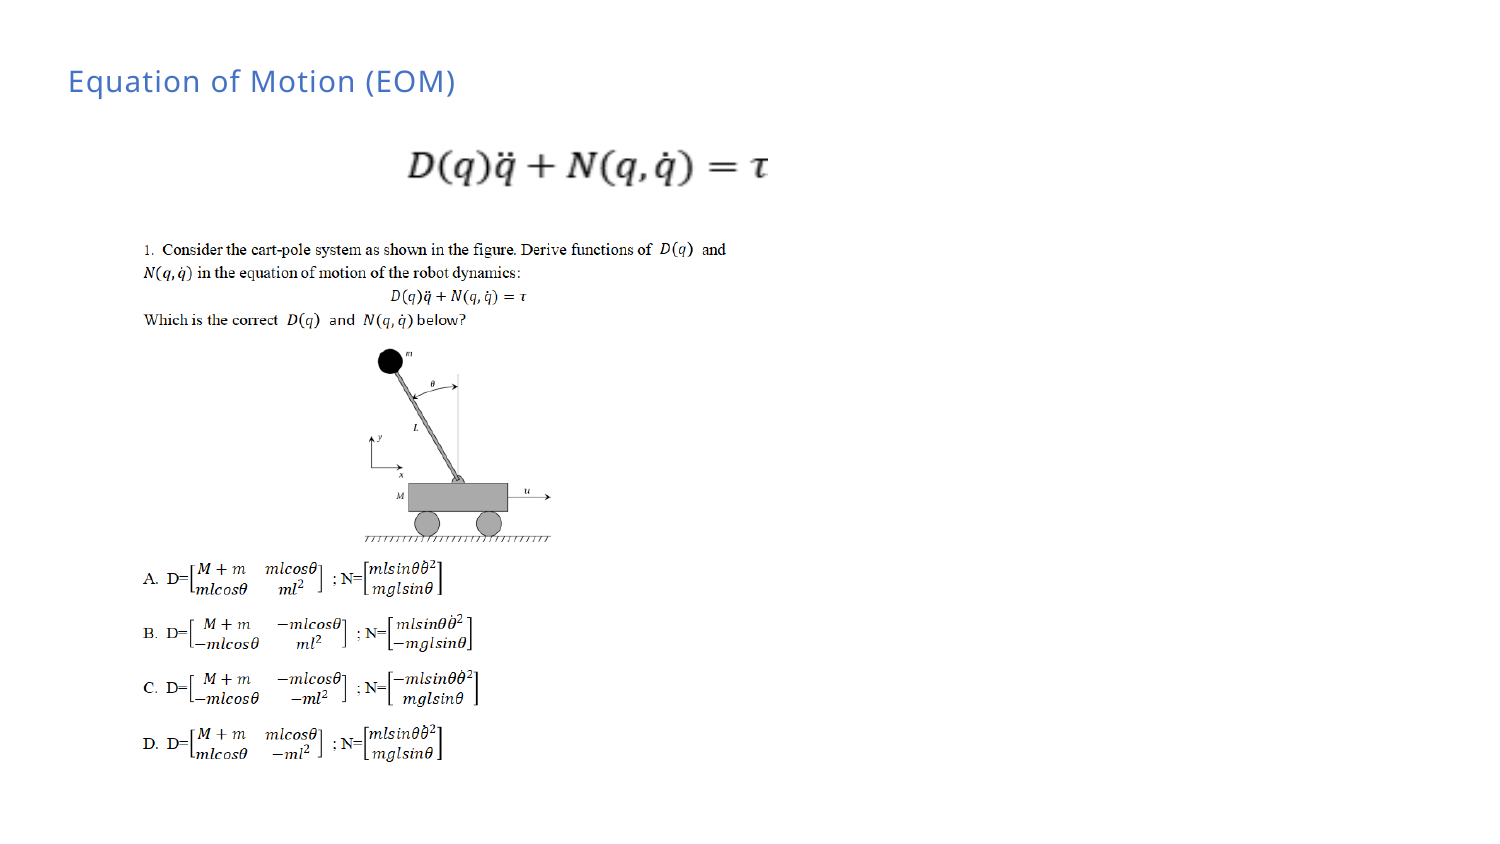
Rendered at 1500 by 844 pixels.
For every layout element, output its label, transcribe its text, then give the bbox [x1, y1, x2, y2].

picture [123, 232, 829, 783]
text_box Equation of Motion (EOM) [53, 55, 804, 107]
picture [407, 138, 768, 193]
